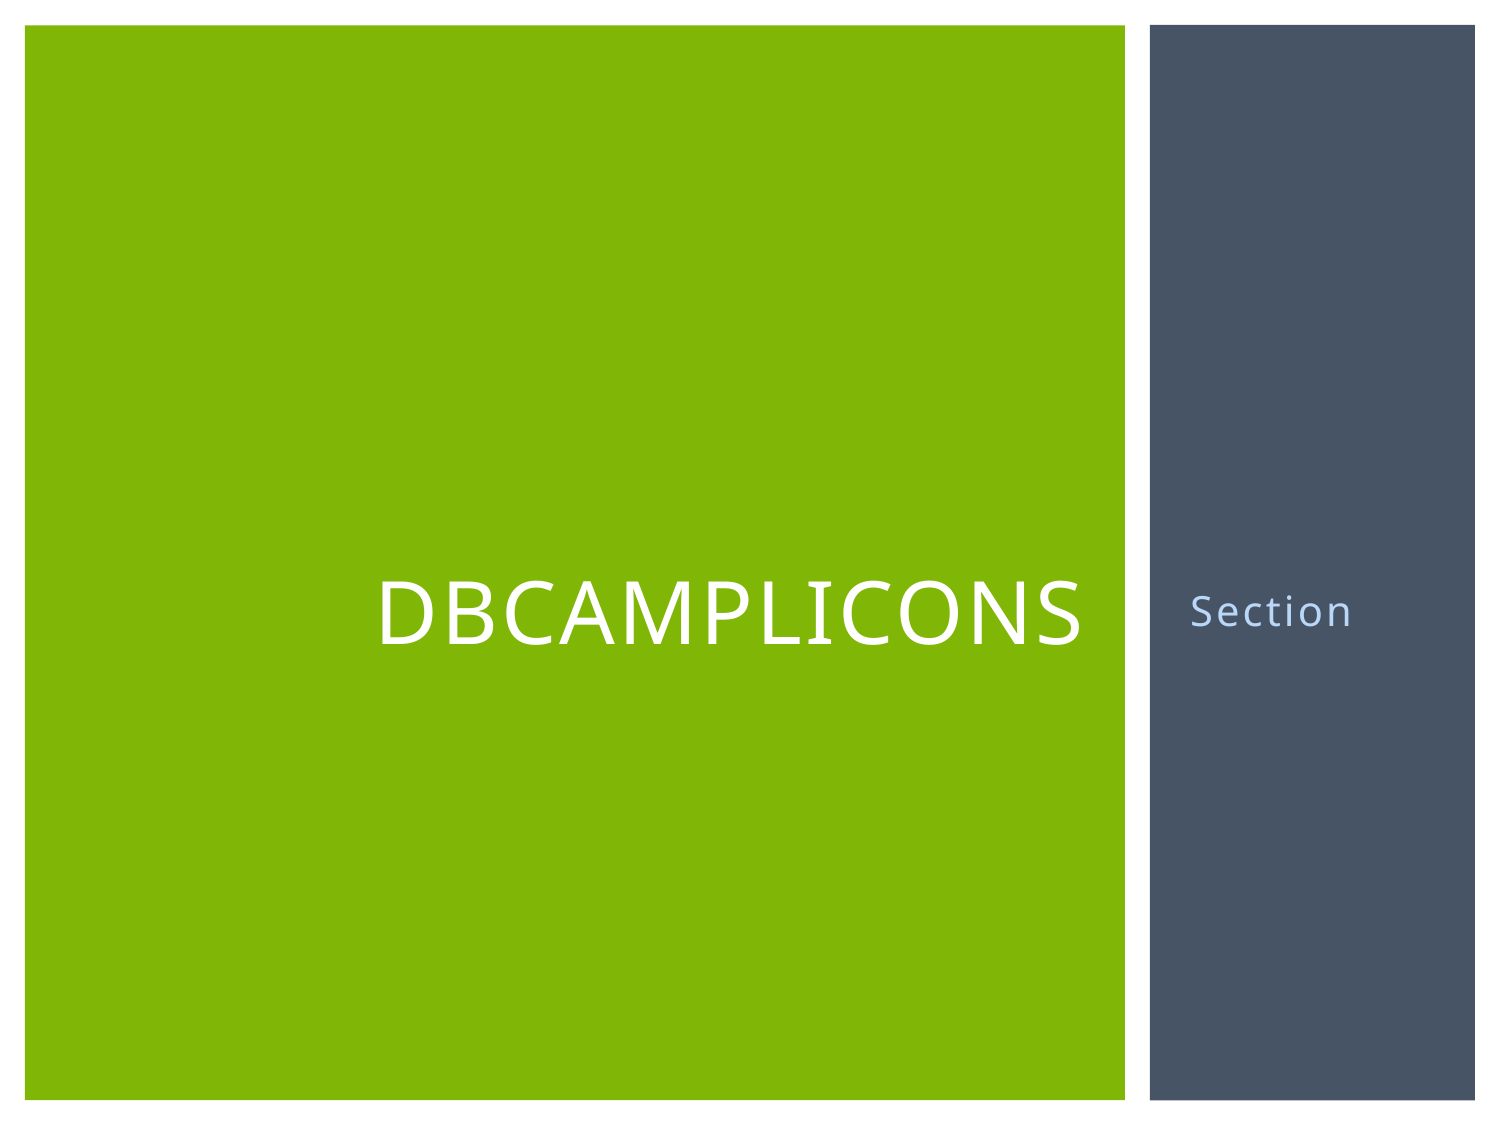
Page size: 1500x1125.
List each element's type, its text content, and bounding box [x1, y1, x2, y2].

list Section [1175, 474, 1438, 745]
title dbcAmplicons [62, 474, 1100, 745]
